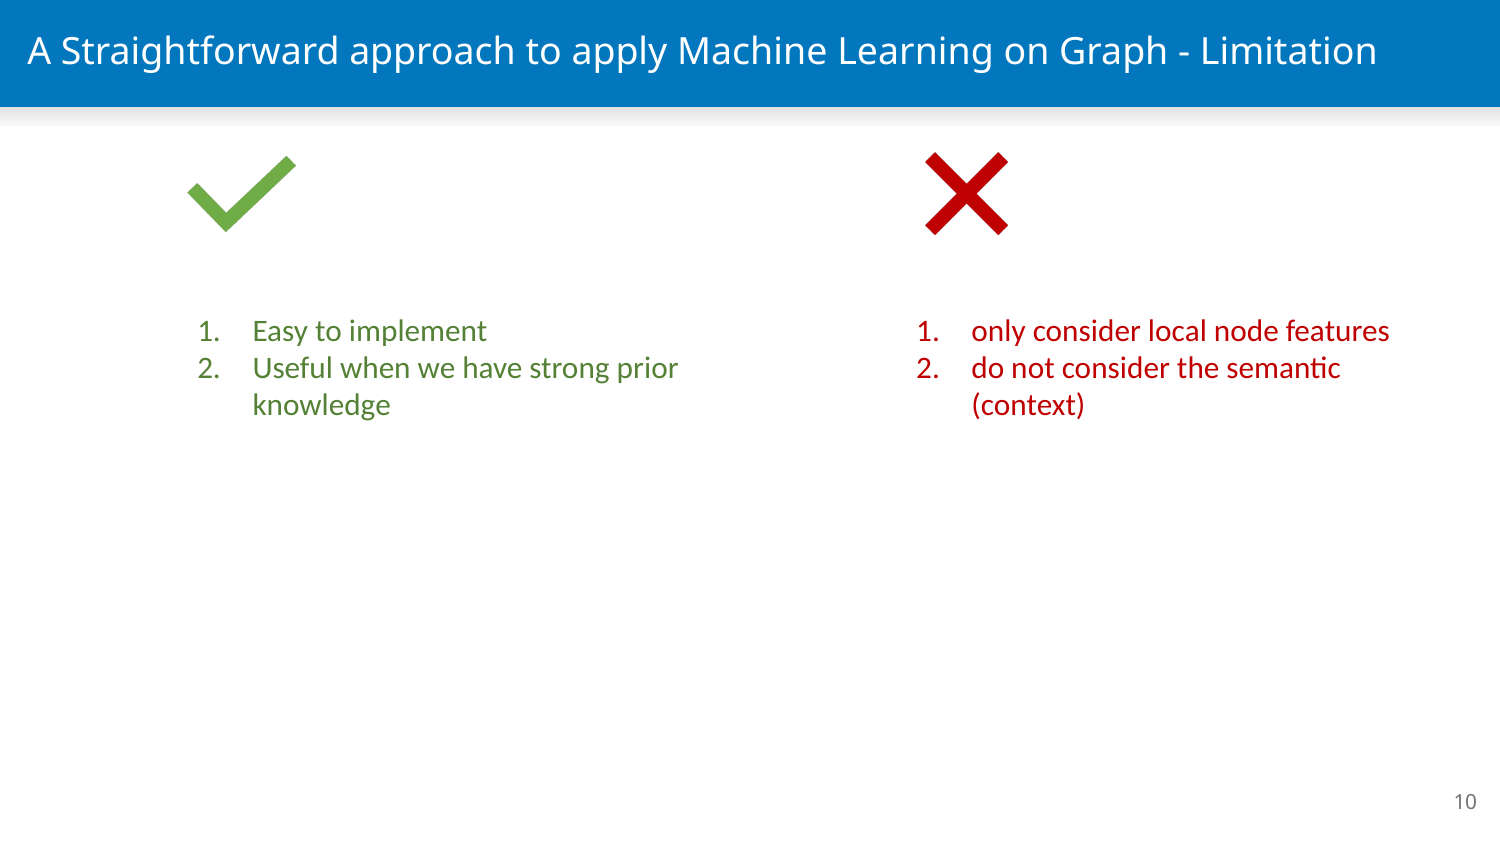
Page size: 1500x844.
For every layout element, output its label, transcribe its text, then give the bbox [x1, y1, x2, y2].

text_box only consider local node features do not consider the semantic (context) [904, 304, 1453, 428]
title A Straightforward approach to apply Machine Learning on Graph - Limitation [16, 2, 1464, 102]
picture [184, 137, 298, 251]
text_box Easy to implement Useful when we have strong prior knowledge [184, 304, 775, 428]
picture [909, 137, 1023, 251]
slide_number ‹#› [1398, 770, 1489, 835]
